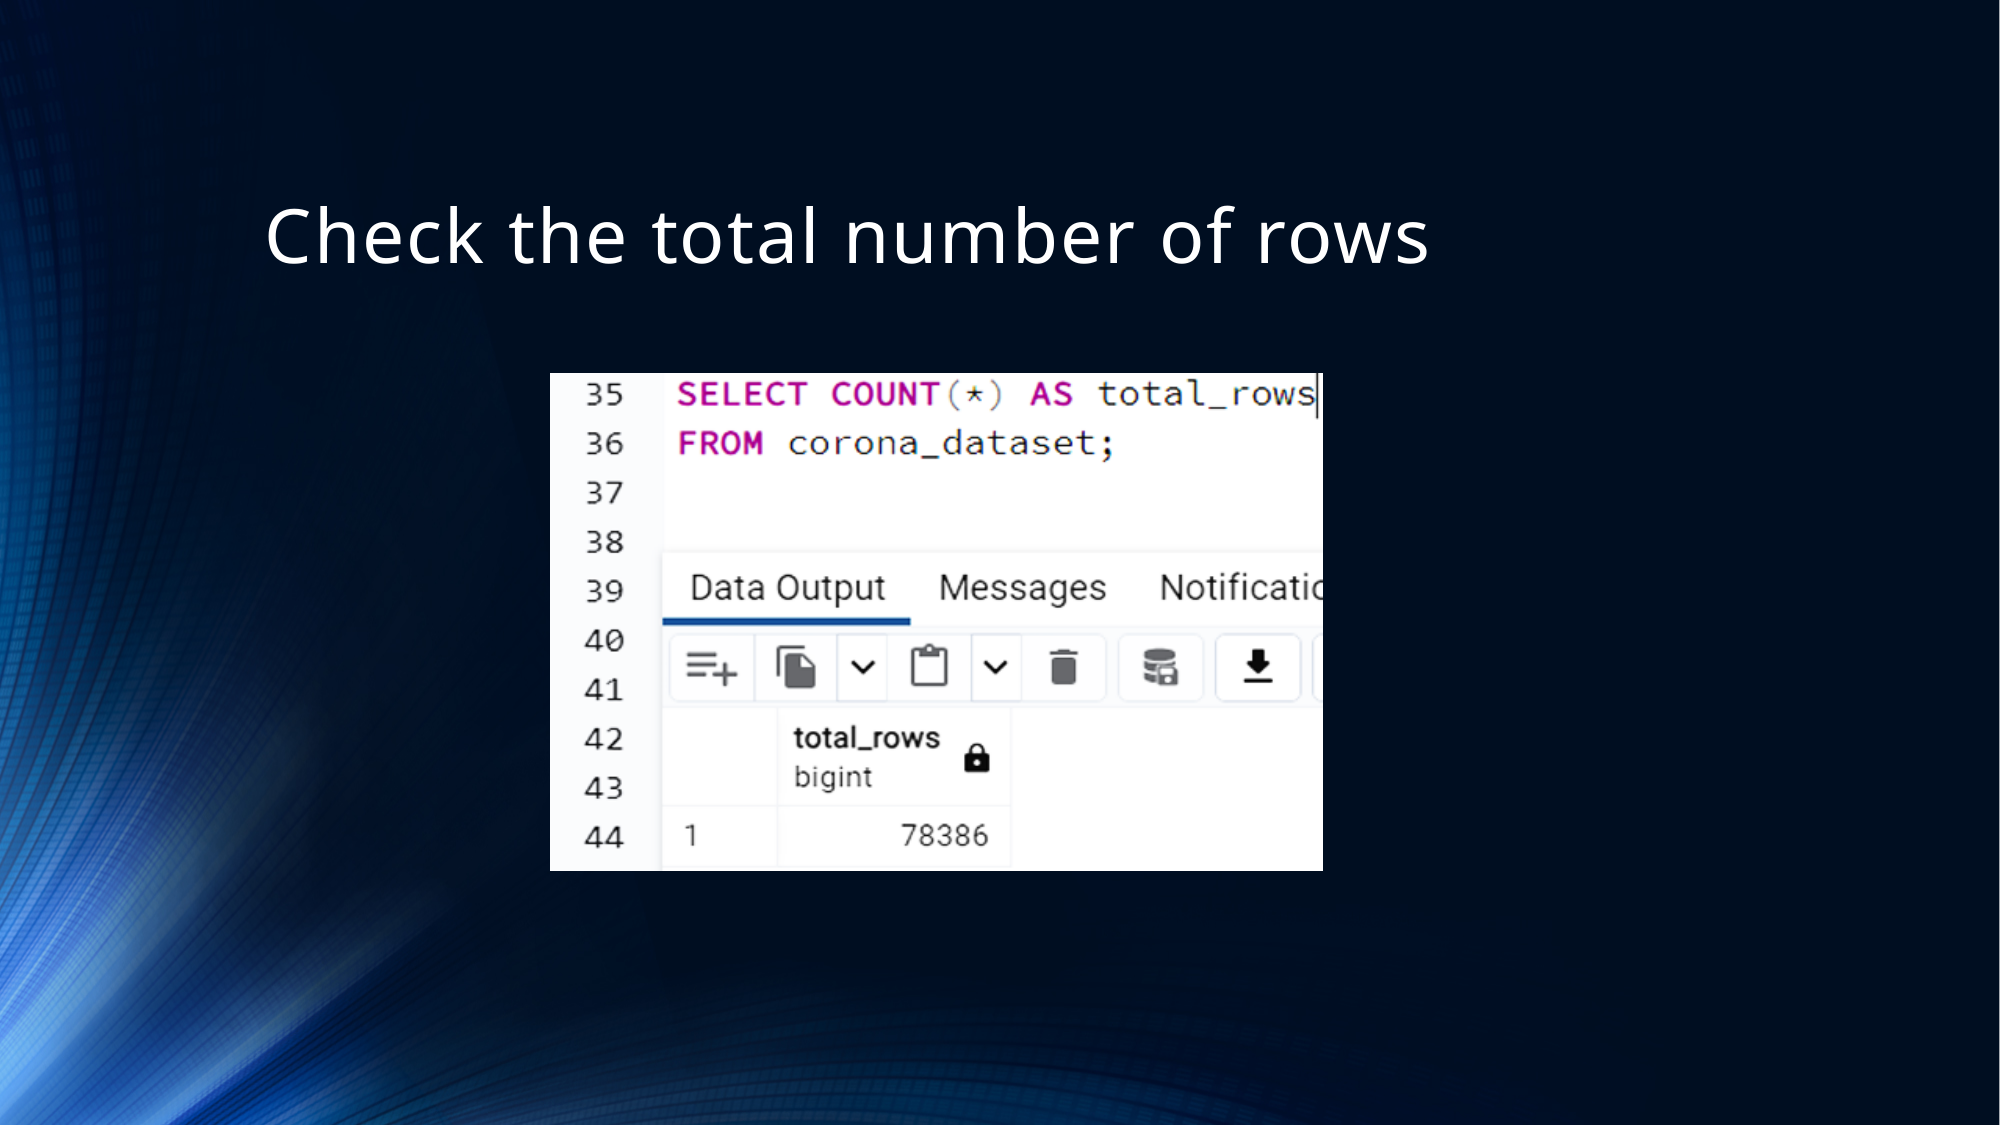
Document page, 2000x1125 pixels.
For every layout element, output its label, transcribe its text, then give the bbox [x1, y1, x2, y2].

title Check the total number of rows [249, 62, 1750, 288]
picture [0, 0, 2000, 1125]
